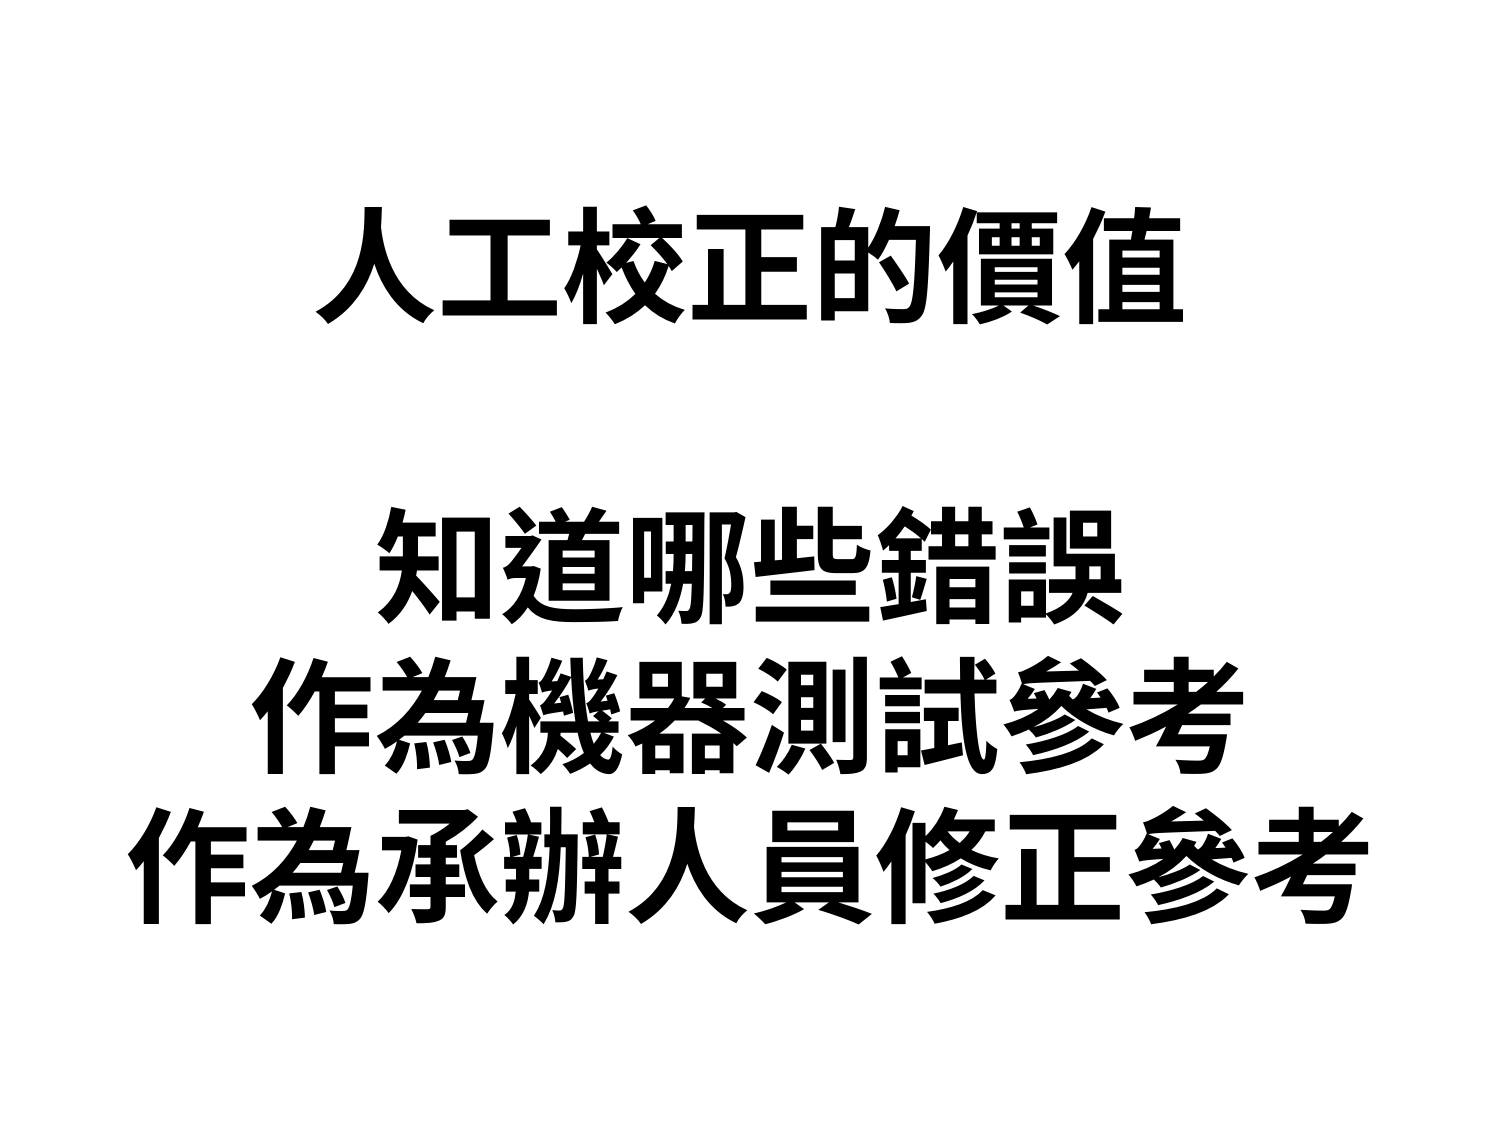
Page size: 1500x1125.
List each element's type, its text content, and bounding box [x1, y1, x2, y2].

text_box 人工校正的價值 知道哪些錯誤 作為機器測試參考 作為承辦人員修正參考 [112, 30, 1388, 273]
